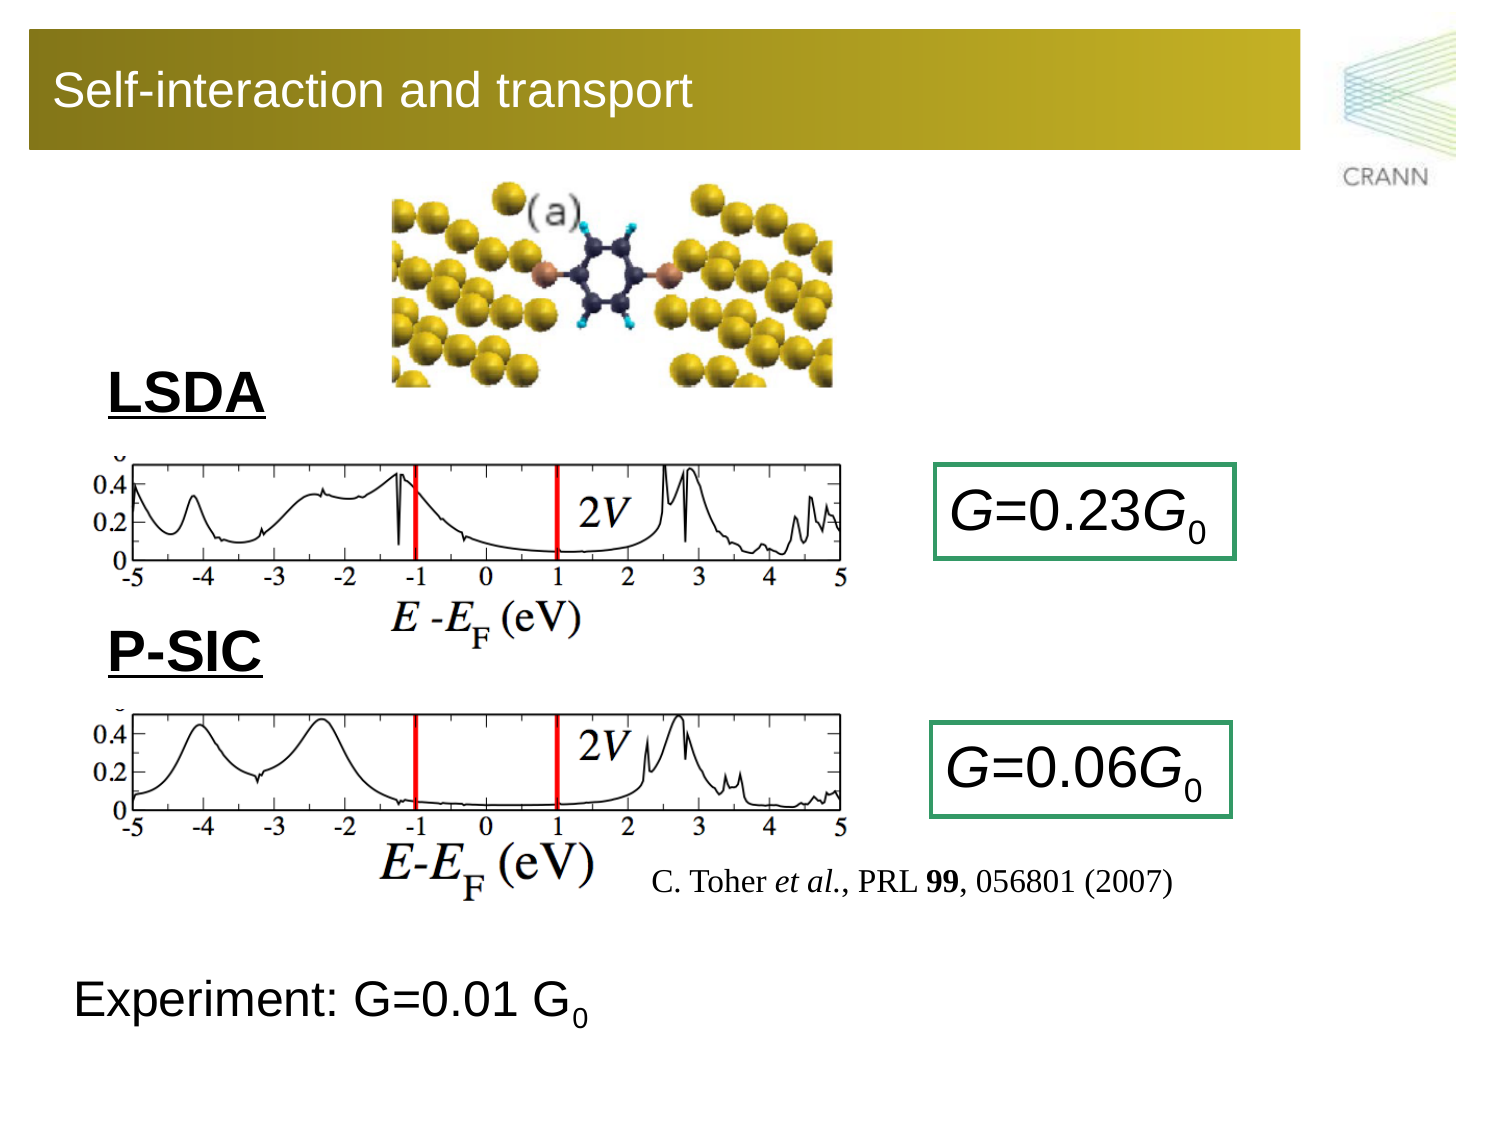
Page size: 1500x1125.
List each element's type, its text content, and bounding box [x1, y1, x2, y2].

title Self-interaction and transport [37, 49, 1251, 151]
picture [37, 709, 862, 906]
picture [368, 168, 856, 404]
text_box C. Toher et al., PRL 99, 056801 (2007) [867, 851, 1238, 906]
text_box G=0.23G0 [934, 464, 1235, 559]
text_box LSDA [93, 347, 306, 432]
picture [37, 455, 862, 657]
text_box Experiment: G=0.01 G0 [58, 958, 604, 1042]
picture [1299, 12, 1456, 209]
text_box [29, 29, 1301, 150]
text_box G=0.06G0 [931, 722, 1231, 817]
text_box P-SIC [93, 664, 344, 691]
